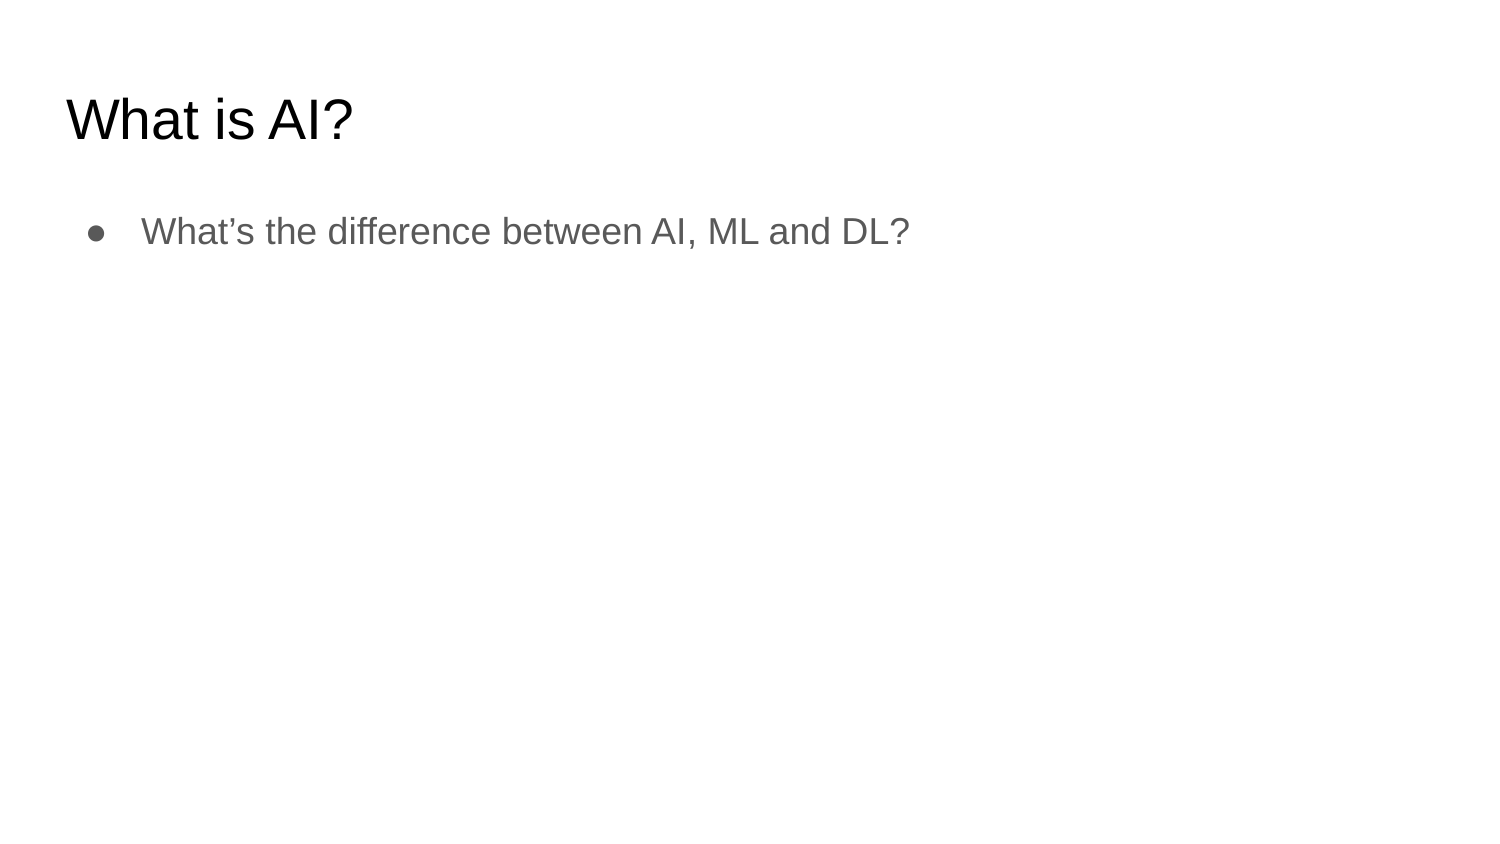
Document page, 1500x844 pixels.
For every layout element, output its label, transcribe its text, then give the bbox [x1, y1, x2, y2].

list What’s the difference between AI, ML and DL? [51, 189, 1449, 750]
title What is AI? [51, 72, 1449, 167]
